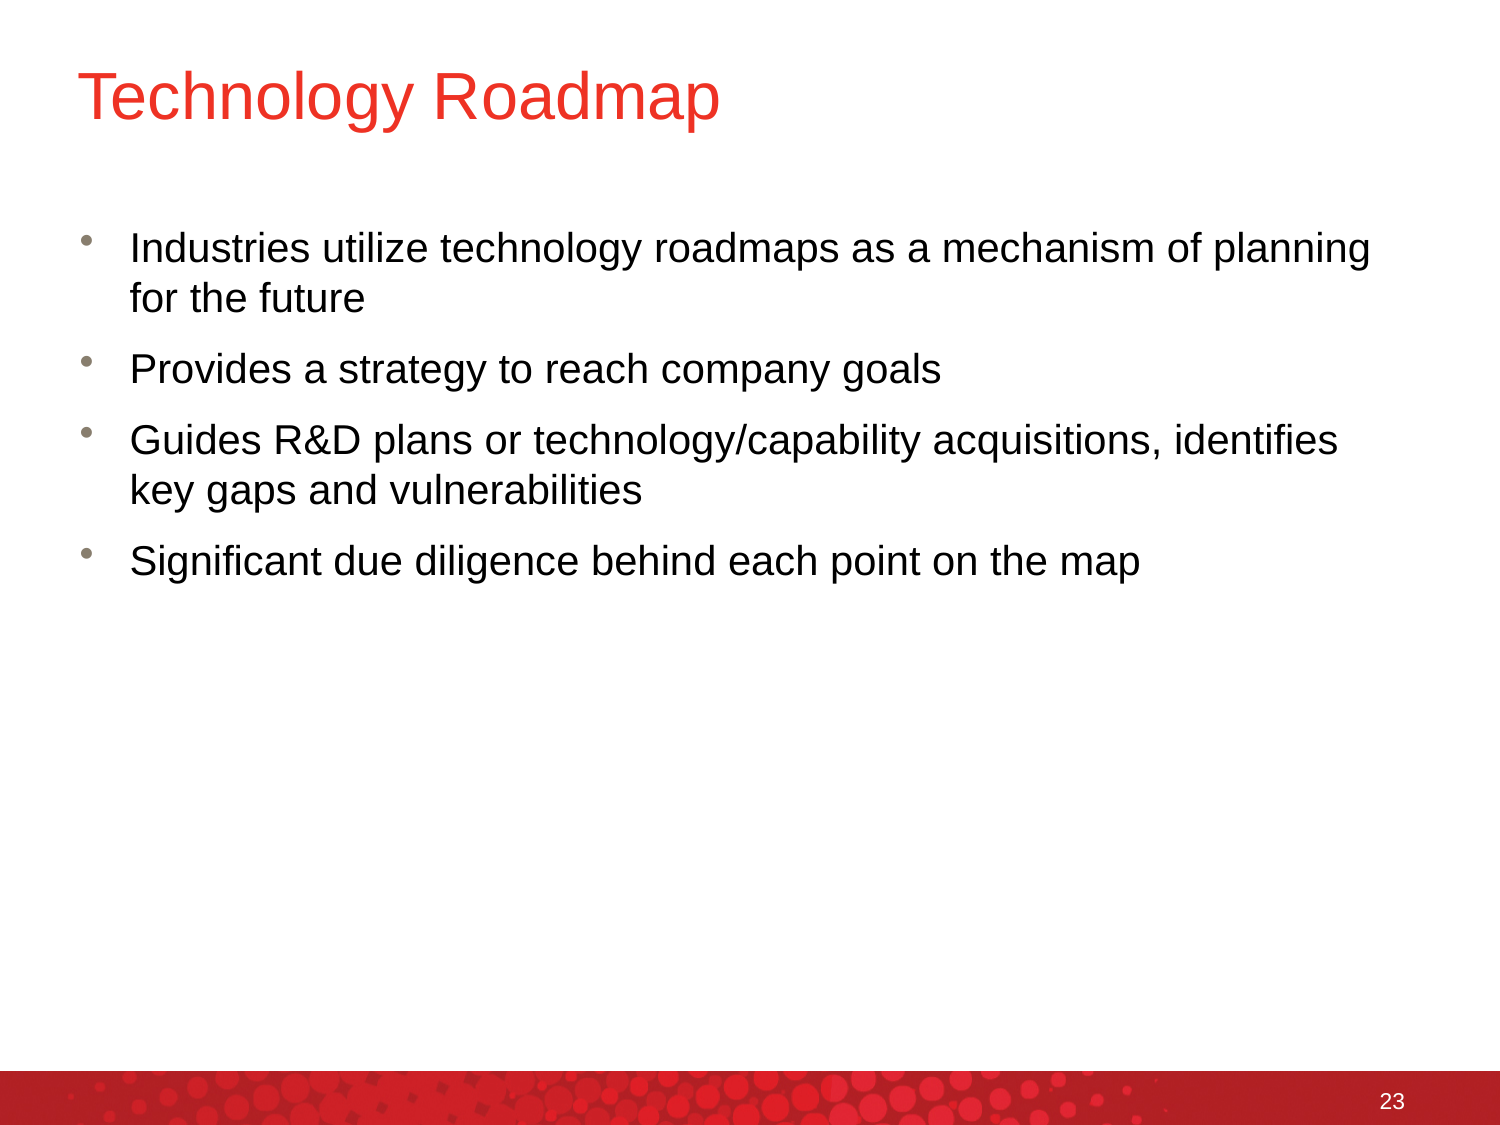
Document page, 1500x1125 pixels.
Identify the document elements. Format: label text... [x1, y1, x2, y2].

picture [0, 1071, 1500, 1125]
slide_number 23 [1070, 1079, 1421, 1115]
list Industries utilize technology roadmaps as a mechanism of planning for the future Provides a strategy to reach company goals Guides R&D plans or technology/capability acquisitions, identifies key gaps and vulnerabilities Significant due diligence behind each point on the map [62, 213, 1413, 1012]
title Technology Roadmap [62, 45, 1413, 197]
